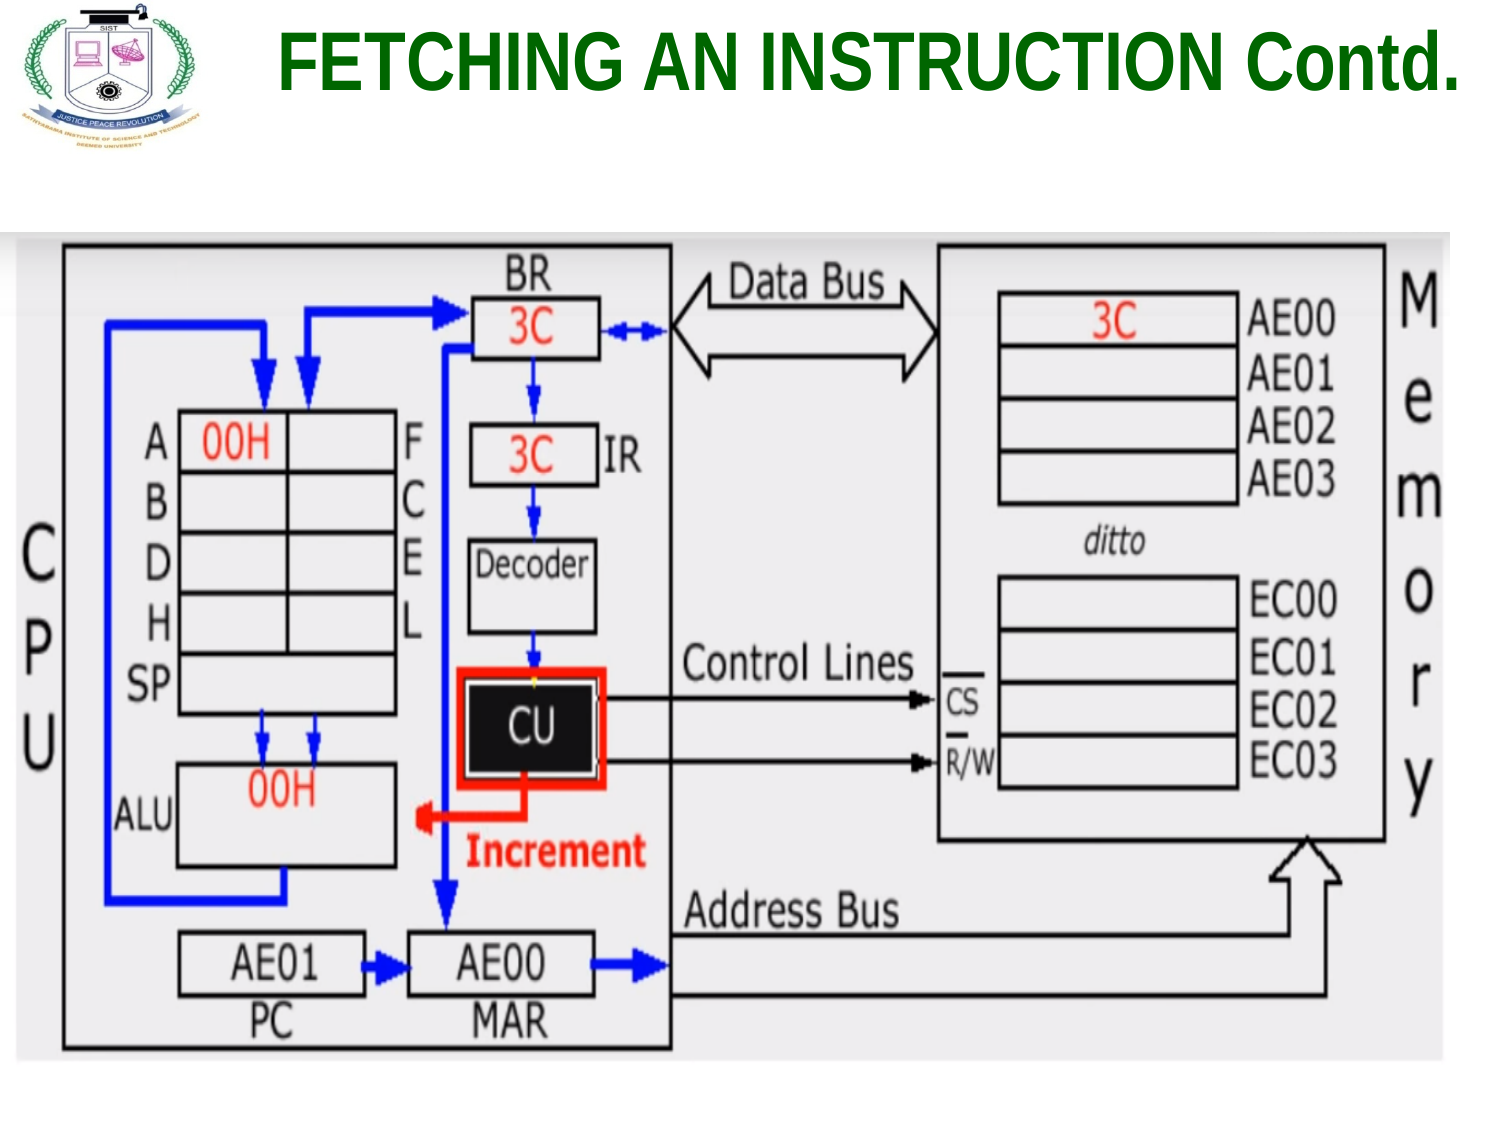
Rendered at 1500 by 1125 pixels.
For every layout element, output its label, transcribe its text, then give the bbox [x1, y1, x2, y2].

text_box FETCHING AN INSTRUCTION Contd. [262, 0, 1500, 115]
picture [0, 0, 220, 163]
picture [0, 232, 1451, 1088]
